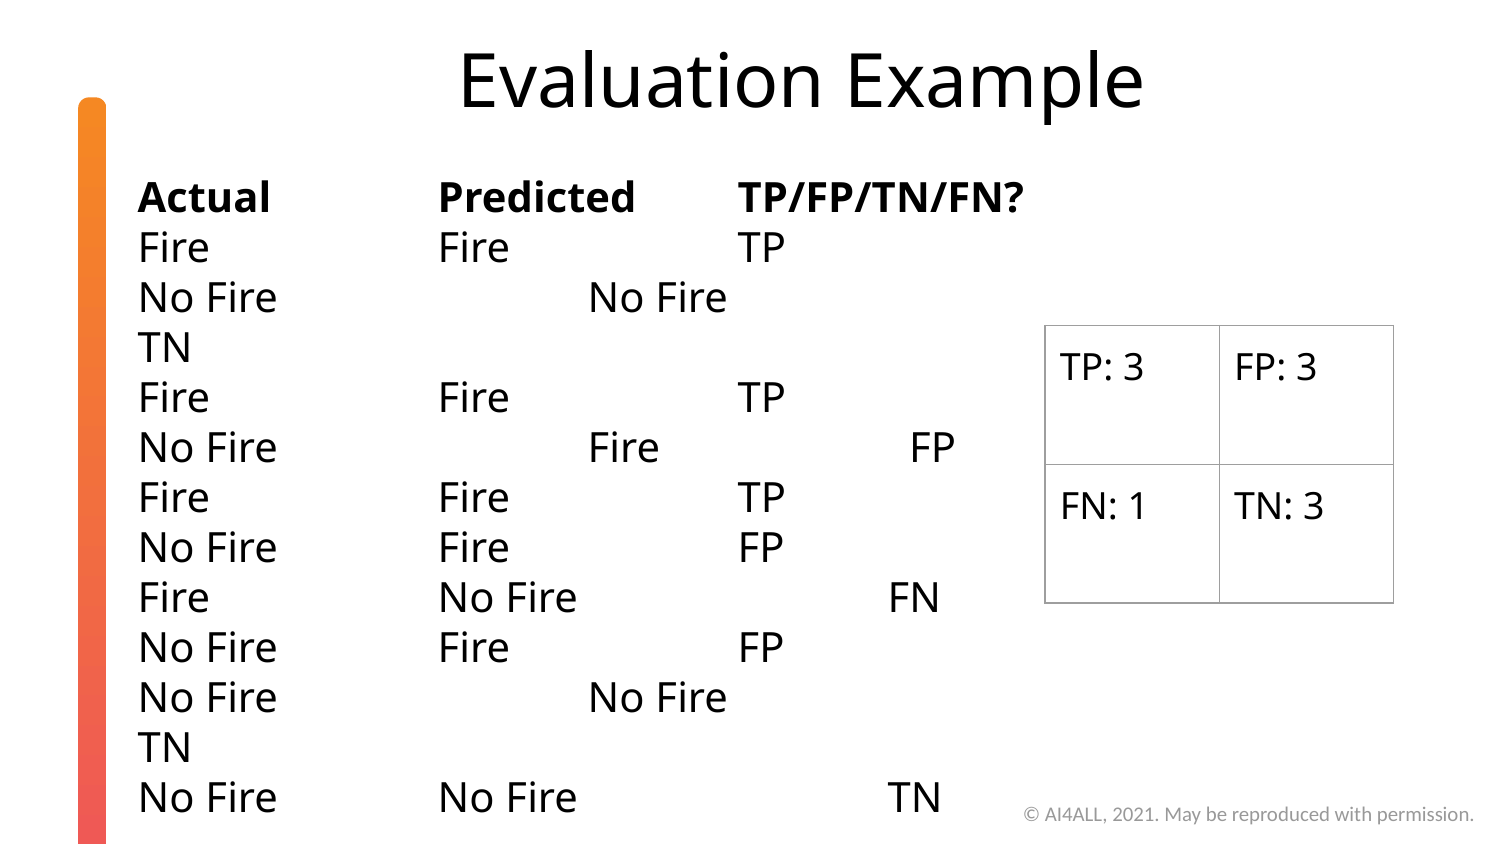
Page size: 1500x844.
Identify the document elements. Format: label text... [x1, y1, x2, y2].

table_header TP: 3 [1046, 326, 1219, 464]
table_header FP: 3 [1220, 326, 1393, 464]
title Evaluation Example [199, 32, 1404, 92]
table_cell FN: 1 [1046, 465, 1219, 602]
table_cell TN: 3 [1220, 465, 1393, 602]
list Actual Predicted TP/FP/TN/FN? Fire Fire TP No Fire No Fire TN Fire Fire TP No Fire Fire FP Fire Fire TP No Fire Fire FP Fire No Fire FN No Fire Fire FP No Fire No Fire TN No Fire No Fire TN [137, 170, 1045, 758]
